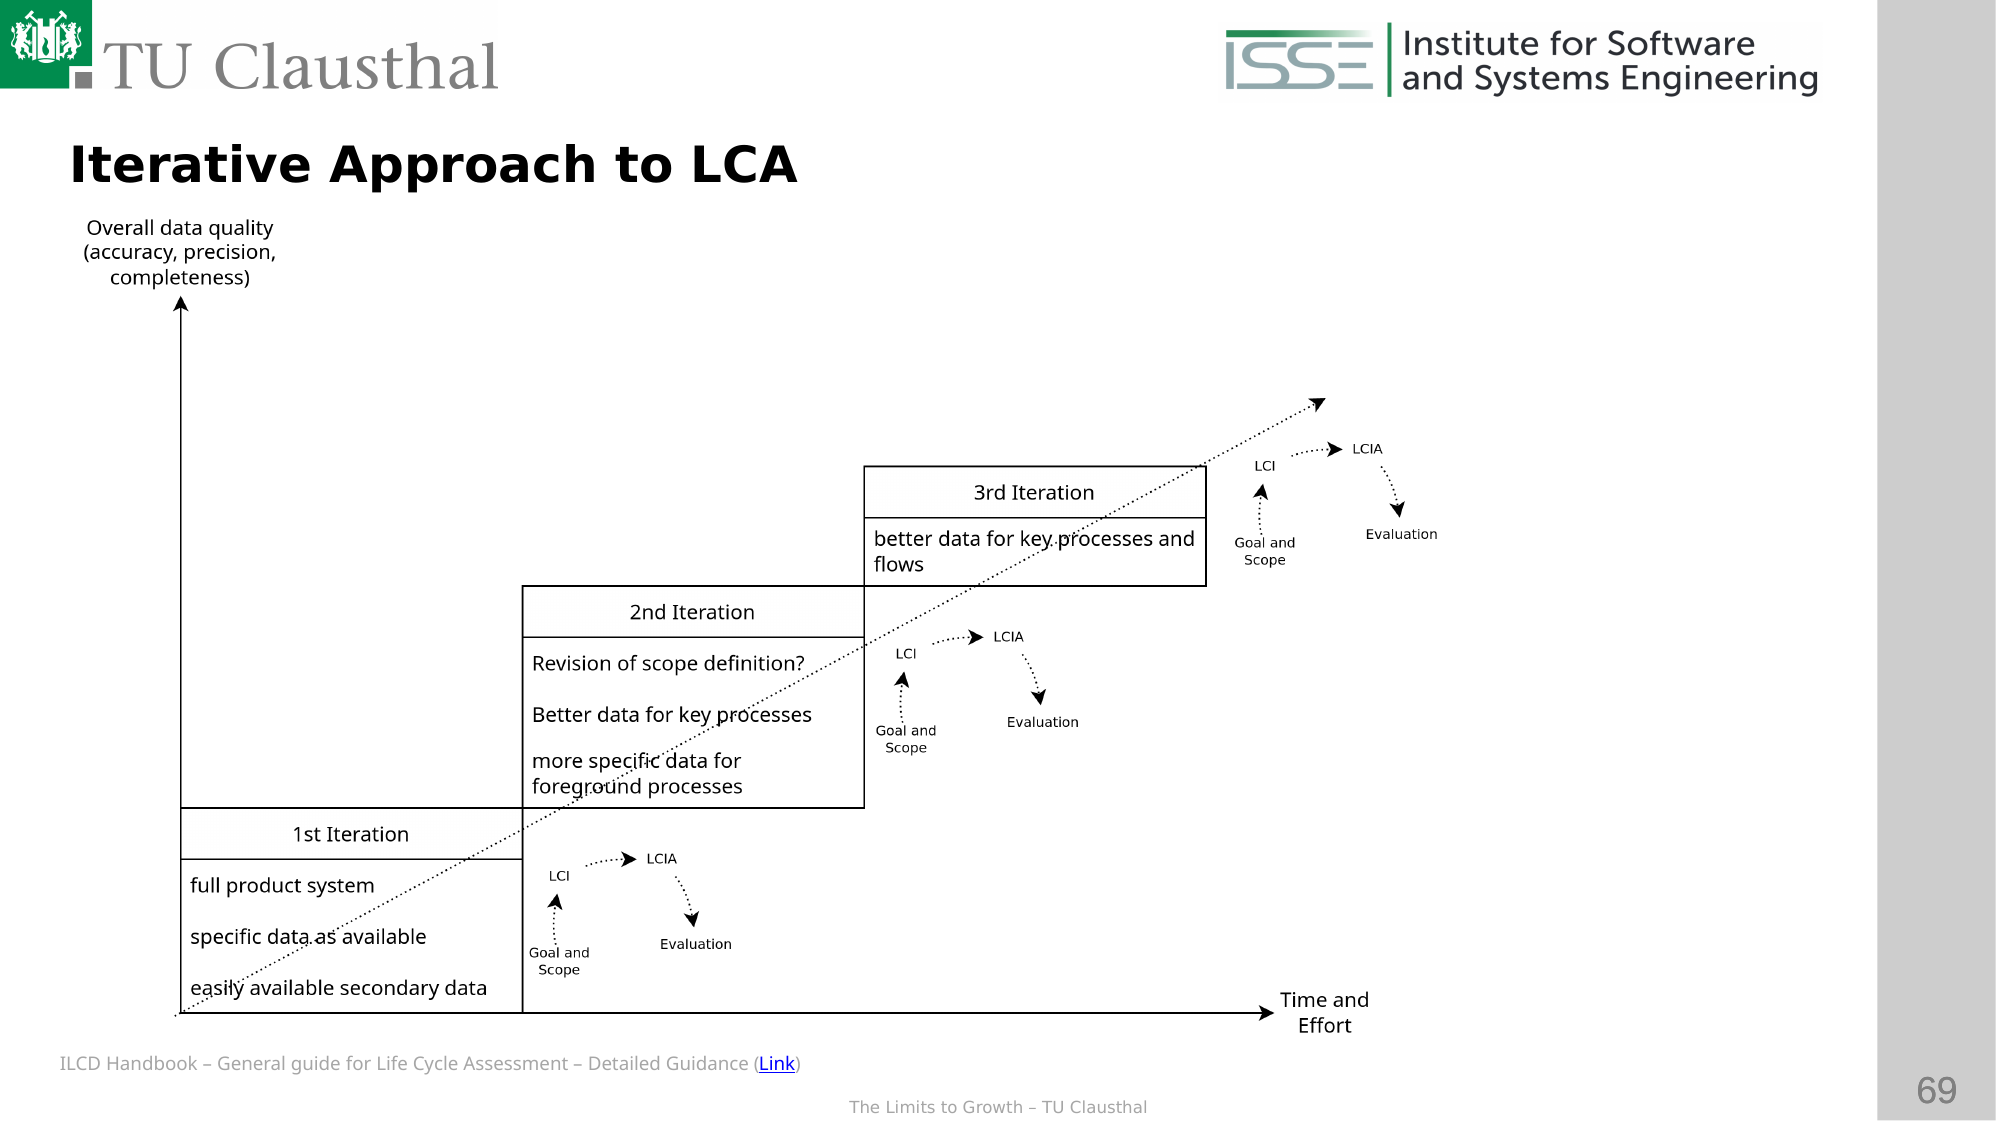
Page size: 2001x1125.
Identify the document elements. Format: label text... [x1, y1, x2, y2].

picture [1218, 22, 1823, 103]
picture [43, 216, 1463, 1041]
text_box Iterative Approach to LCA [54, 125, 1816, 205]
picture [0, 0, 498, 89]
text_box ILCD Handbook – General guide for Life Cycle Assessment – Detailed Guidance (Link) [44, 1043, 1836, 1085]
